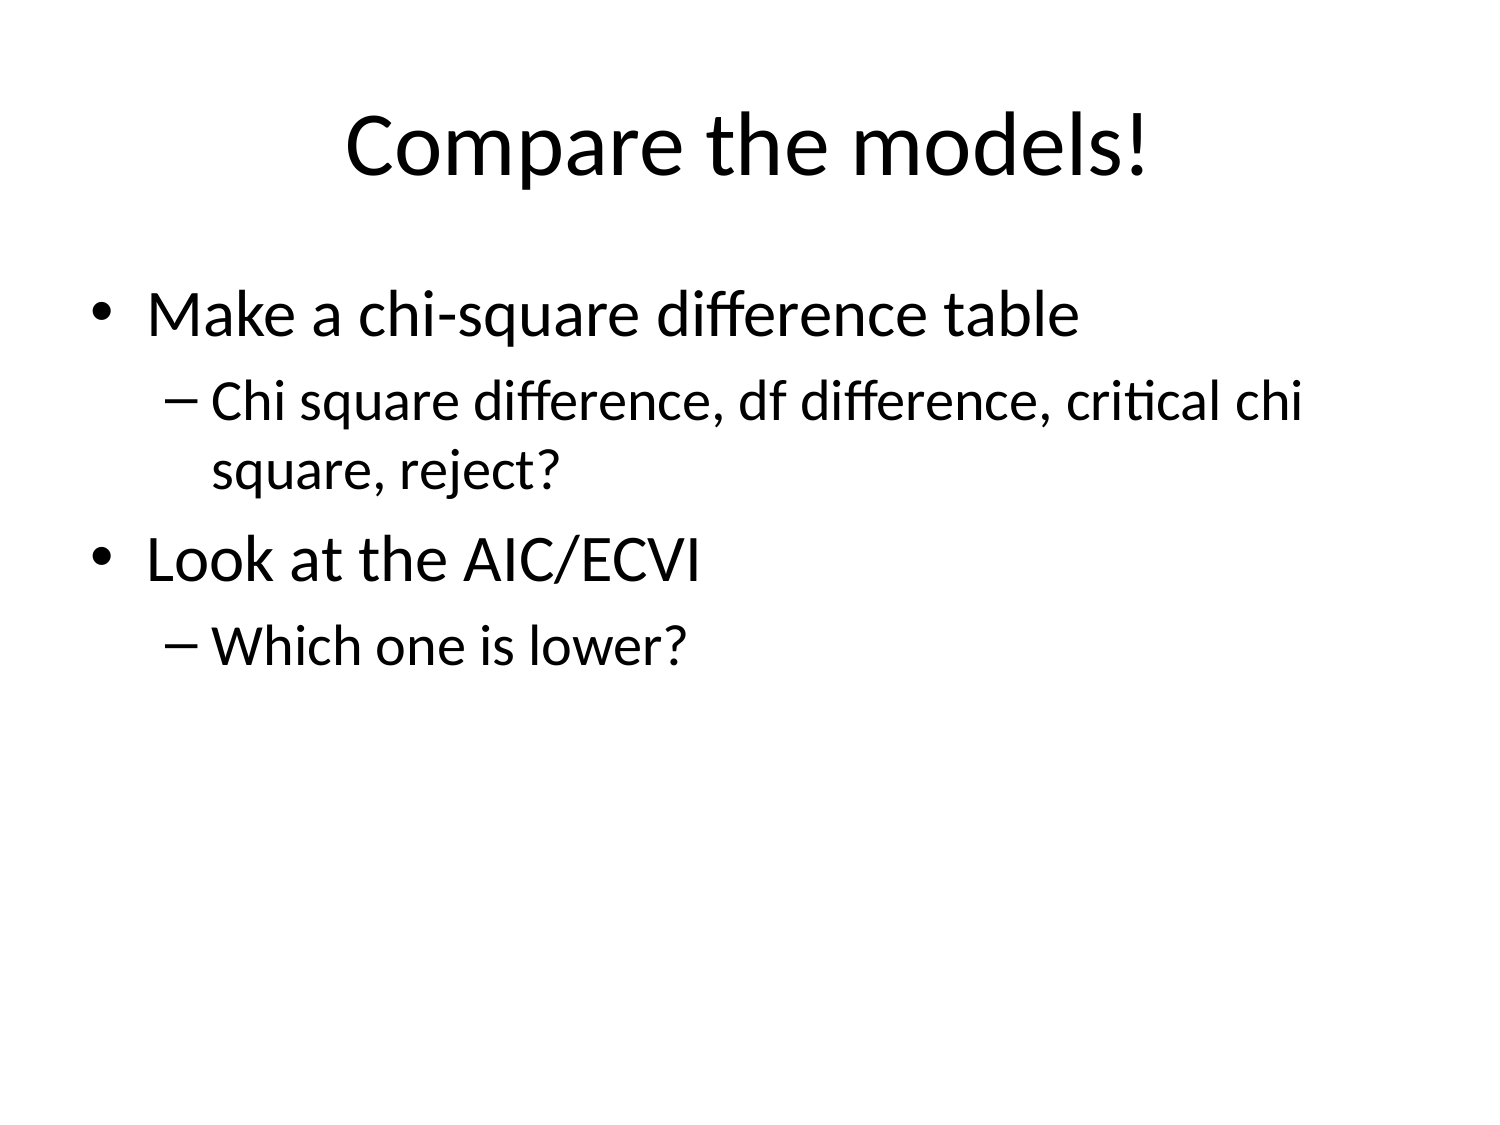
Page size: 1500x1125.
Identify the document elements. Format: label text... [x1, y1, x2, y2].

list Make a chi-square difference table Chi square difference, df difference, critical chi square, reject? Look at the AIC/ECVI Which one is lower? [75, 262, 1425, 1005]
title Compare the models! [75, 45, 1425, 233]
